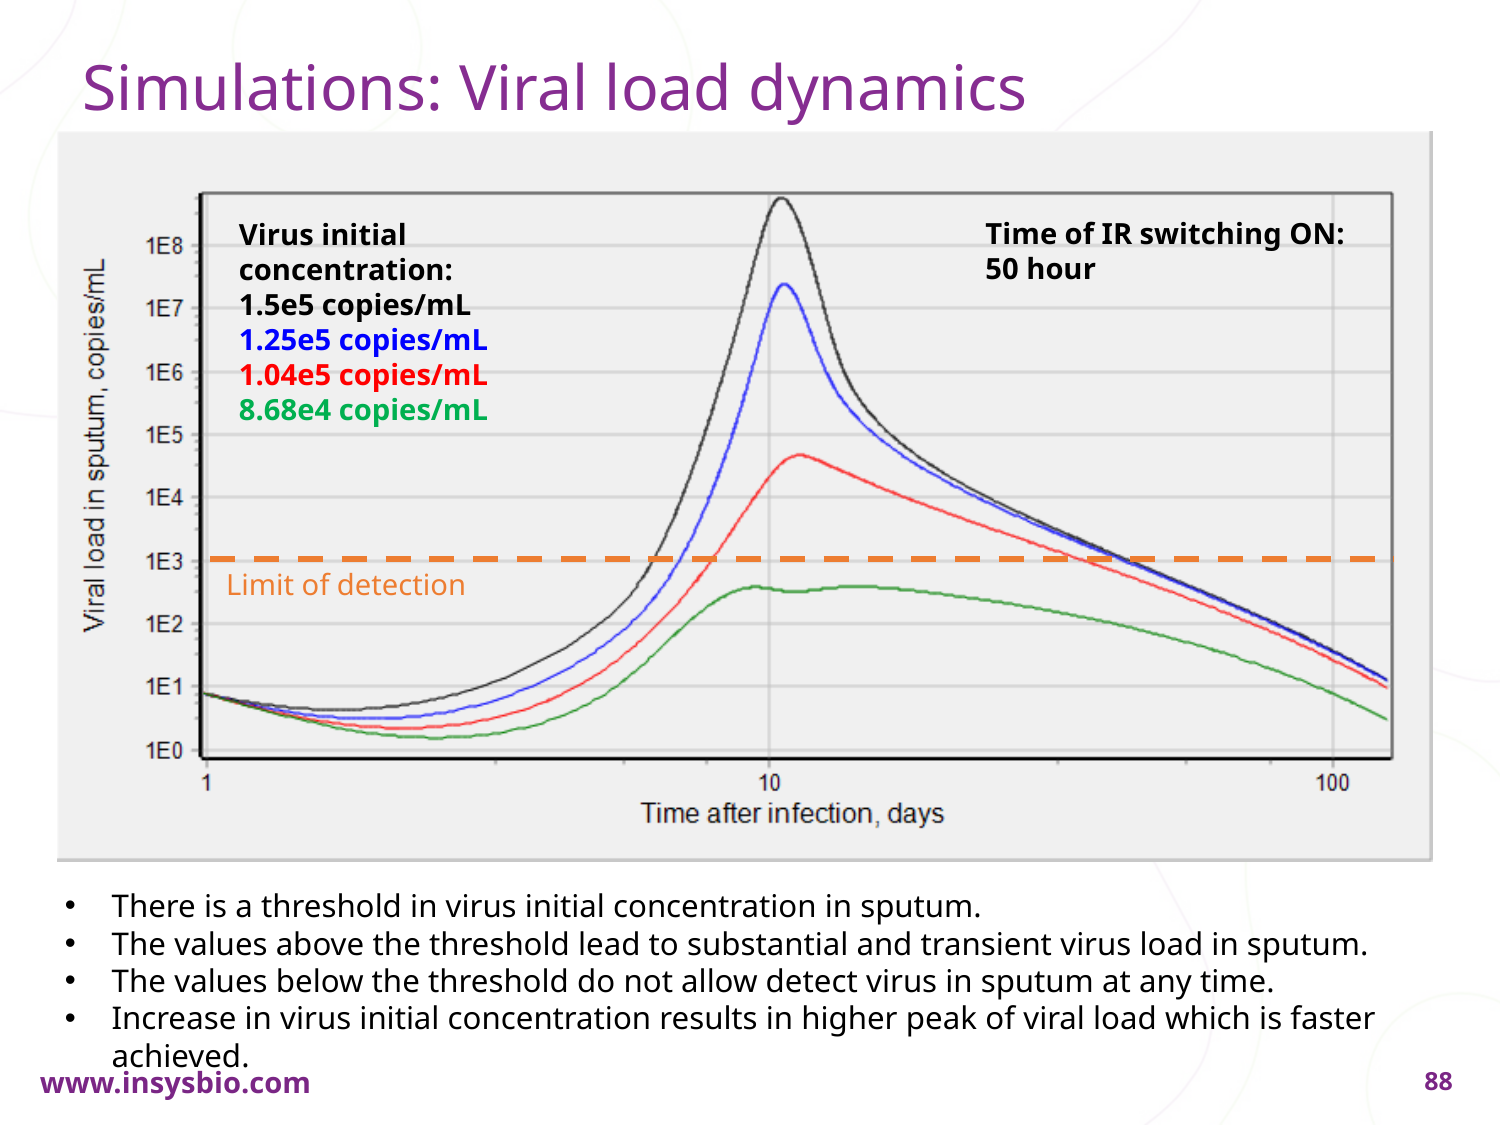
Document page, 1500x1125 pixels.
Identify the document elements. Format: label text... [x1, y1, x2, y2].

slide_number 88 [1130, 1082, 1468, 1113]
title Simulations: Viral load dynamics [67, 48, 1434, 132]
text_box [57, 131, 1433, 862]
text_box There is a threshold in virus initial concentration in sputum. The values above the threshold lead to substantial and transient virus load in sputum. The values below the threshold do not allow detect virus in sputum at any time. Increase in virus initial concentration results in higher peak of viral load which is faster achieved. [50, 879, 1480, 1082]
